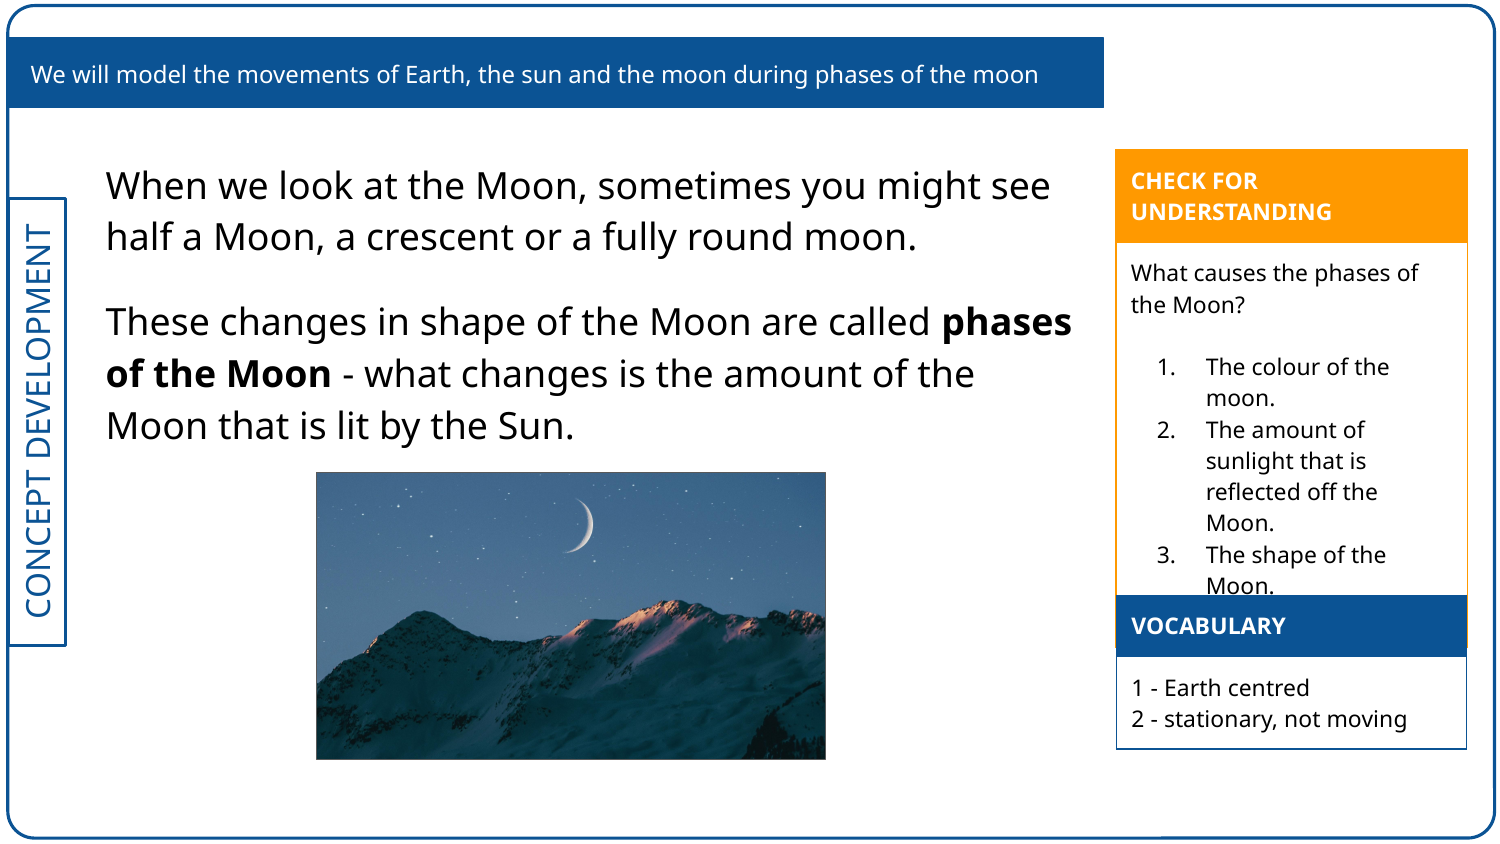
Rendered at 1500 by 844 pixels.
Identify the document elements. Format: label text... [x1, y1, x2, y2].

table_cell 1 - Earth centred 2 - stationary, not moving [1117, 657, 1466, 748]
subtitle We will model the movements of Earth, the sun and the moon during phases of the moon [15, 43, 1127, 101]
picture [316, 473, 826, 760]
table_cell What causes the phases of the Moon? The colour of the moon. The amount of sunlight that is reflected off the Moon. The shape of the Moon. Explain. [1117, 243, 1467, 595]
table_header CHECK FOR UNDERSTANDING [1117, 151, 1467, 242]
list When we look at the Moon, sometimes you might see half a Moon, a crescent or a fully round moon. These changes in shape of the Moon are called phases of the Moon - what changes is the amount of the Moon that is lit by the Sun. [90, 139, 1104, 807]
table_header VOCABULARY [1117, 596, 1466, 656]
